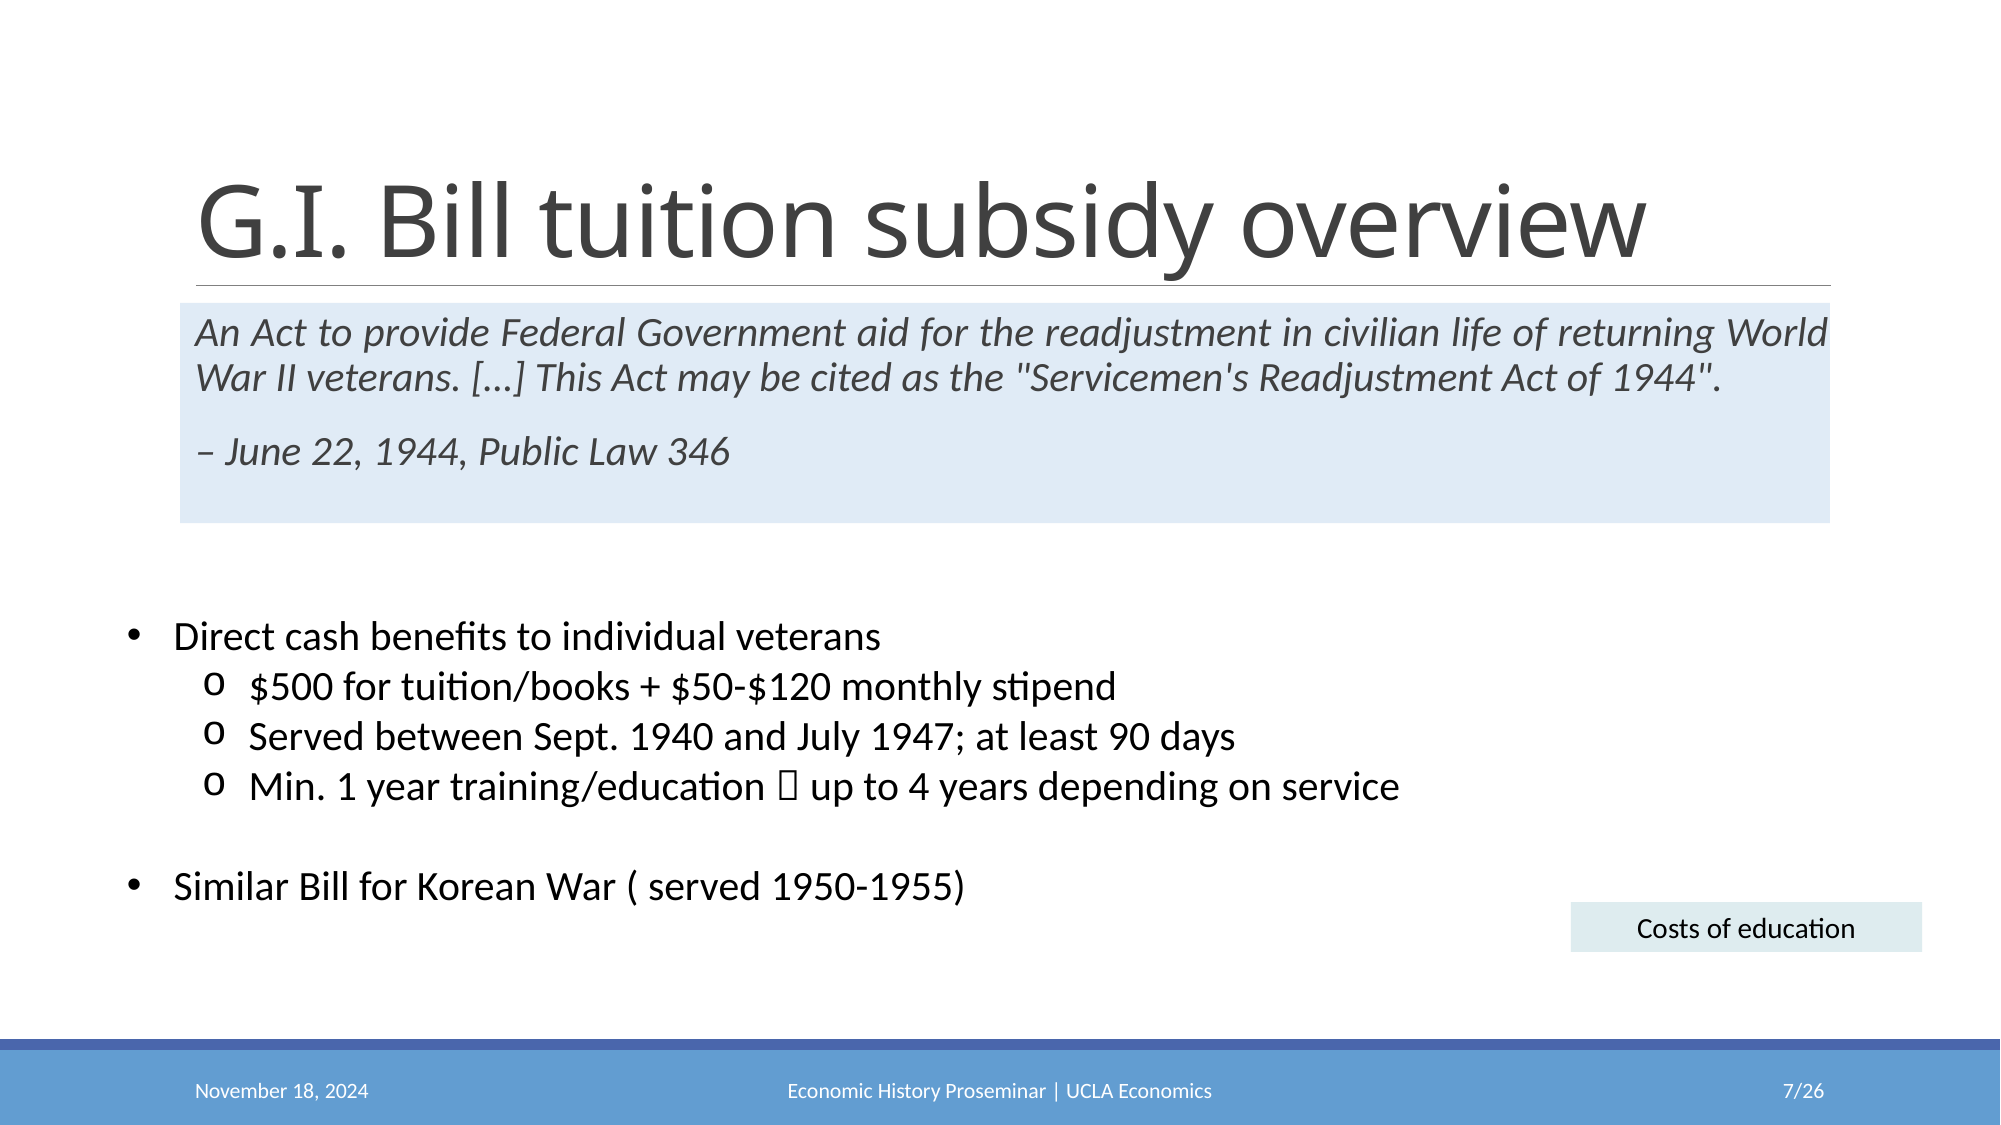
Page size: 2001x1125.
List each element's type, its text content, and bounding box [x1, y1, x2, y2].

text_box Costs of education [1570, 902, 1923, 952]
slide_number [180, 1059, 586, 1120]
footer Economic History Proseminar | UCLA Economics [604, 1059, 1396, 1120]
title G.I. Bill tuition subsidy overview [180, 47, 1830, 285]
slide_number 6/26 [1624, 1059, 1840, 1120]
text_box Direct cash benefits to individual veterans $500 for tuition/books + $50-$120 monthly stipend Served between Sept. 1940 and July 1947; at least 90 days Min. 1 year training/education  up to 4 years depending on service Similar Bill for Korean War ( served 1950-1955) [112, 601, 1863, 1052]
list An Act to provide Federal Government aid for the readjustment in civilian life of returning World War II veterans. […] This Act may be cited as the "Servicemen's Readjustment Act of 1944". – June 22, 1944, Public Law 346 [180, 302, 1830, 524]
